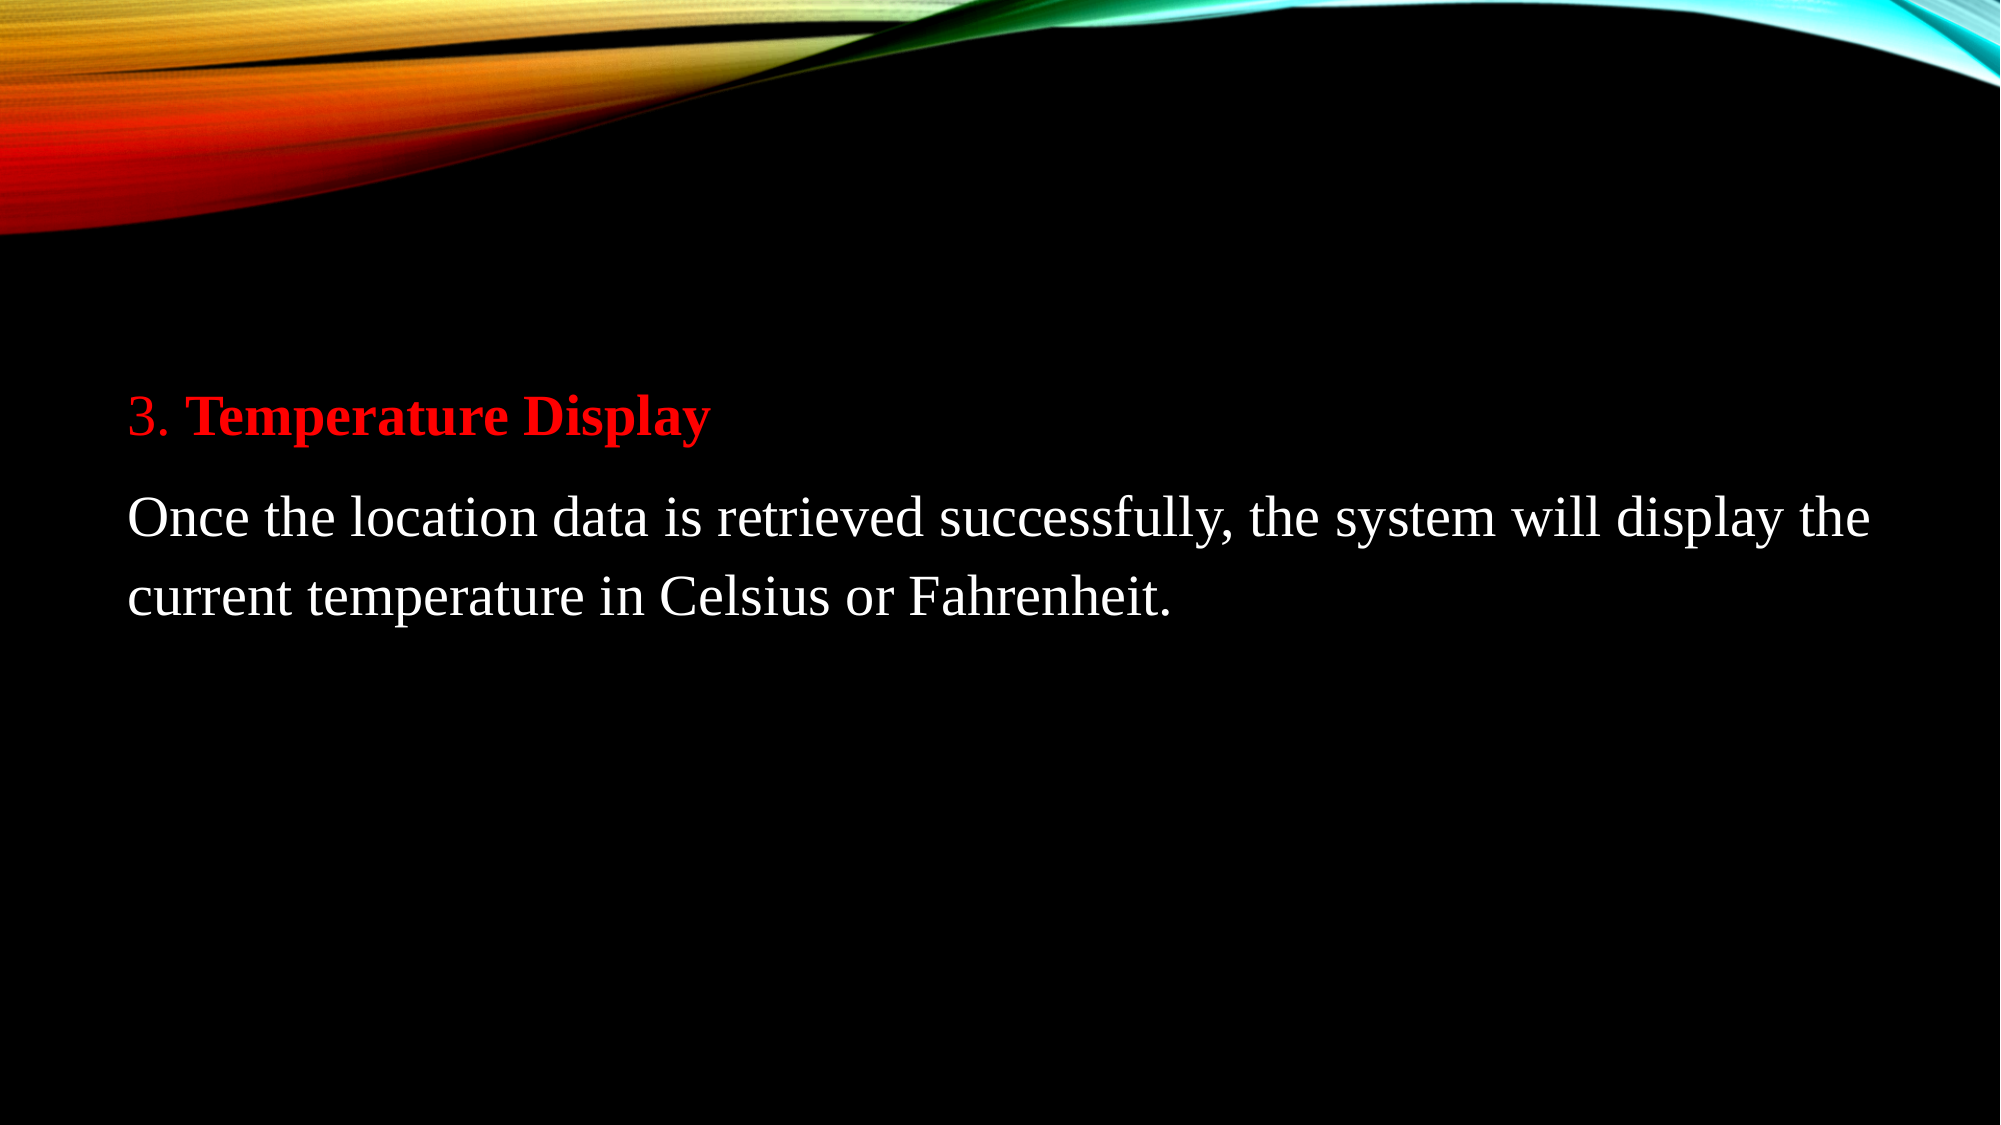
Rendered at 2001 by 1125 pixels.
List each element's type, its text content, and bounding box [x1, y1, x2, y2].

picture [0, 0, 2000, 237]
list 3. Temperature Display Once the location data is retrieved successfully, the system will display the current temperature in Celsius or Fahrenheit. [112, 360, 1888, 1021]
